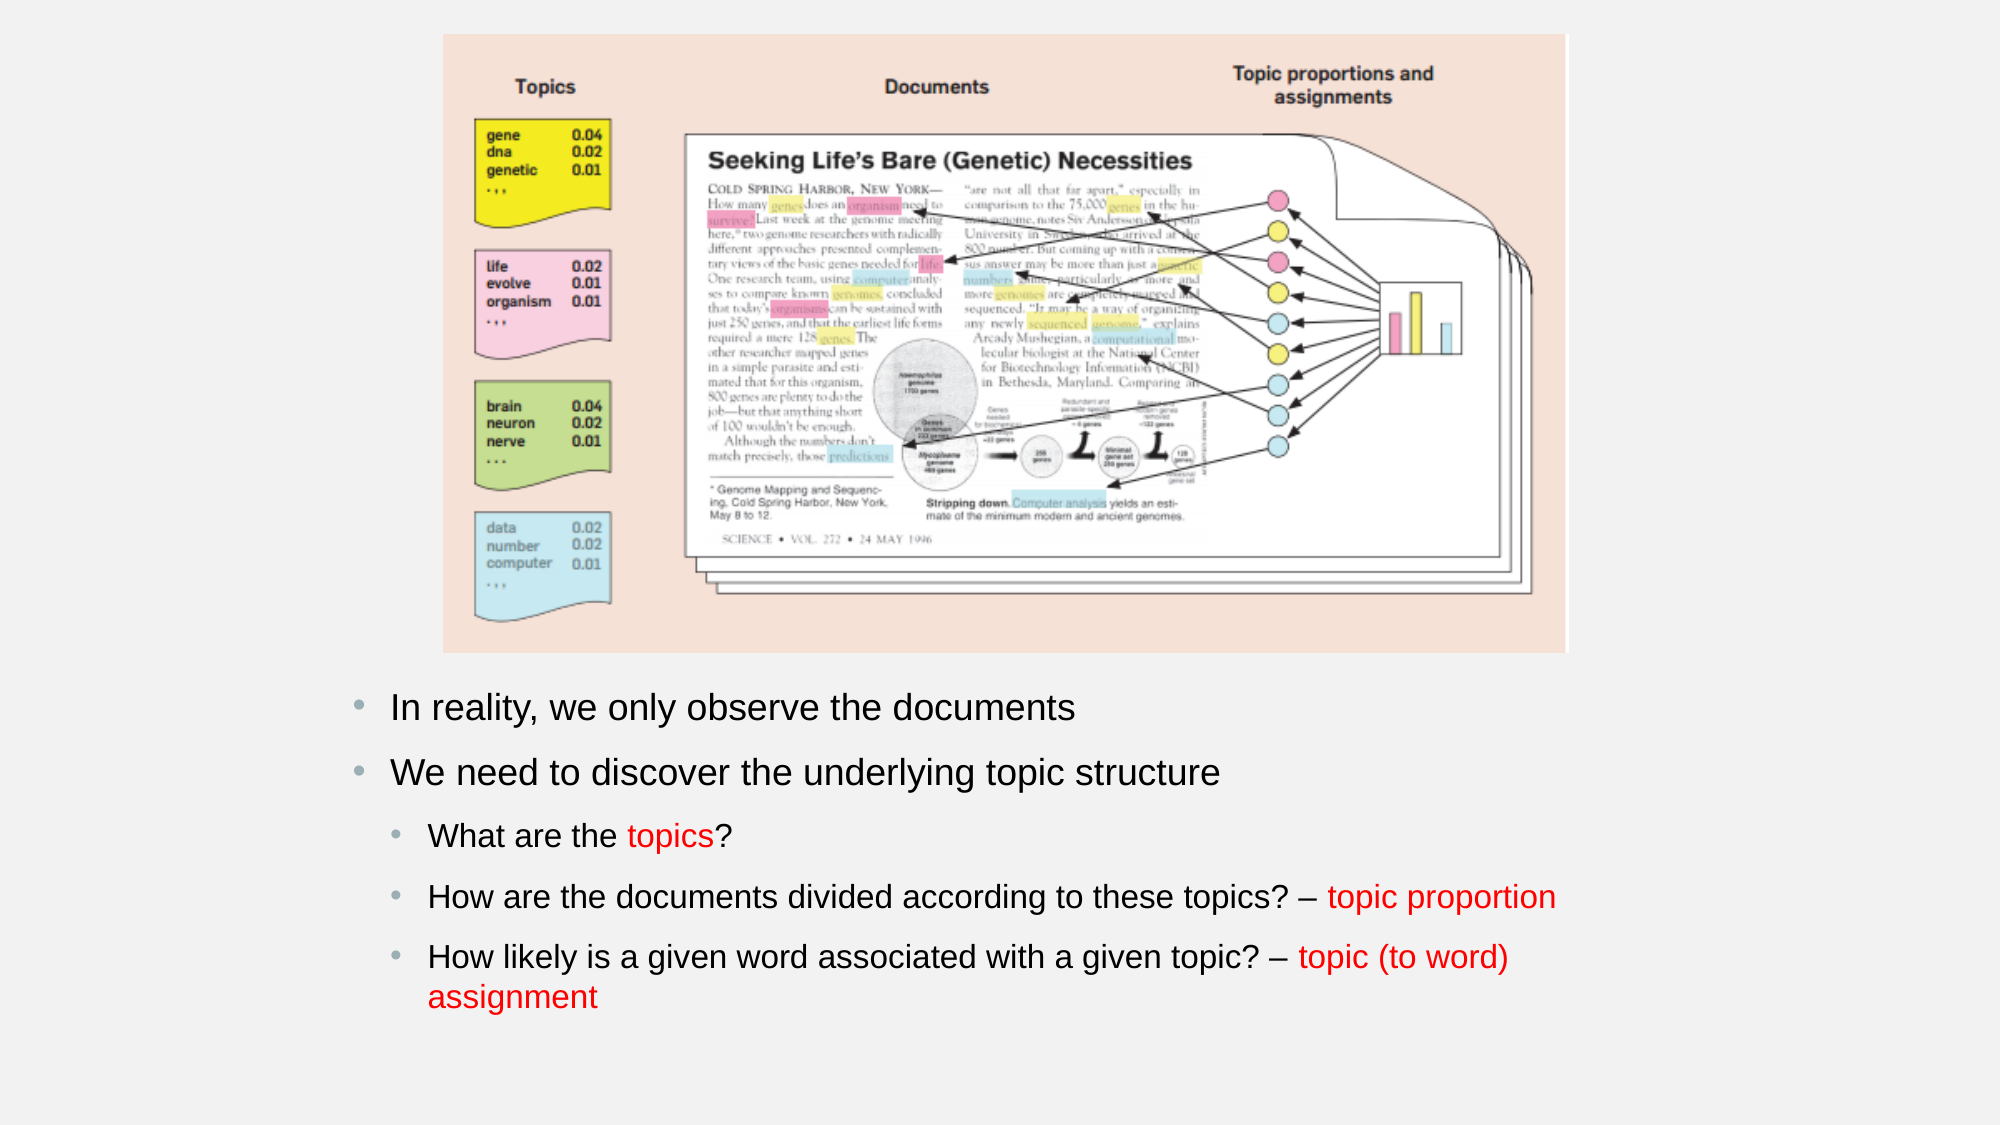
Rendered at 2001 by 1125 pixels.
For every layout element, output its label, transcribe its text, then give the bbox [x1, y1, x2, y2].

picture [443, 34, 1569, 653]
list In reality, we only observe the documents We need to discover the underlying topic structure What are the topics? How are the documents divided according to these topics? – topic proportion How likely is a given word associated with a given topic? – topic (to word) assignment [337, 675, 1688, 1093]
